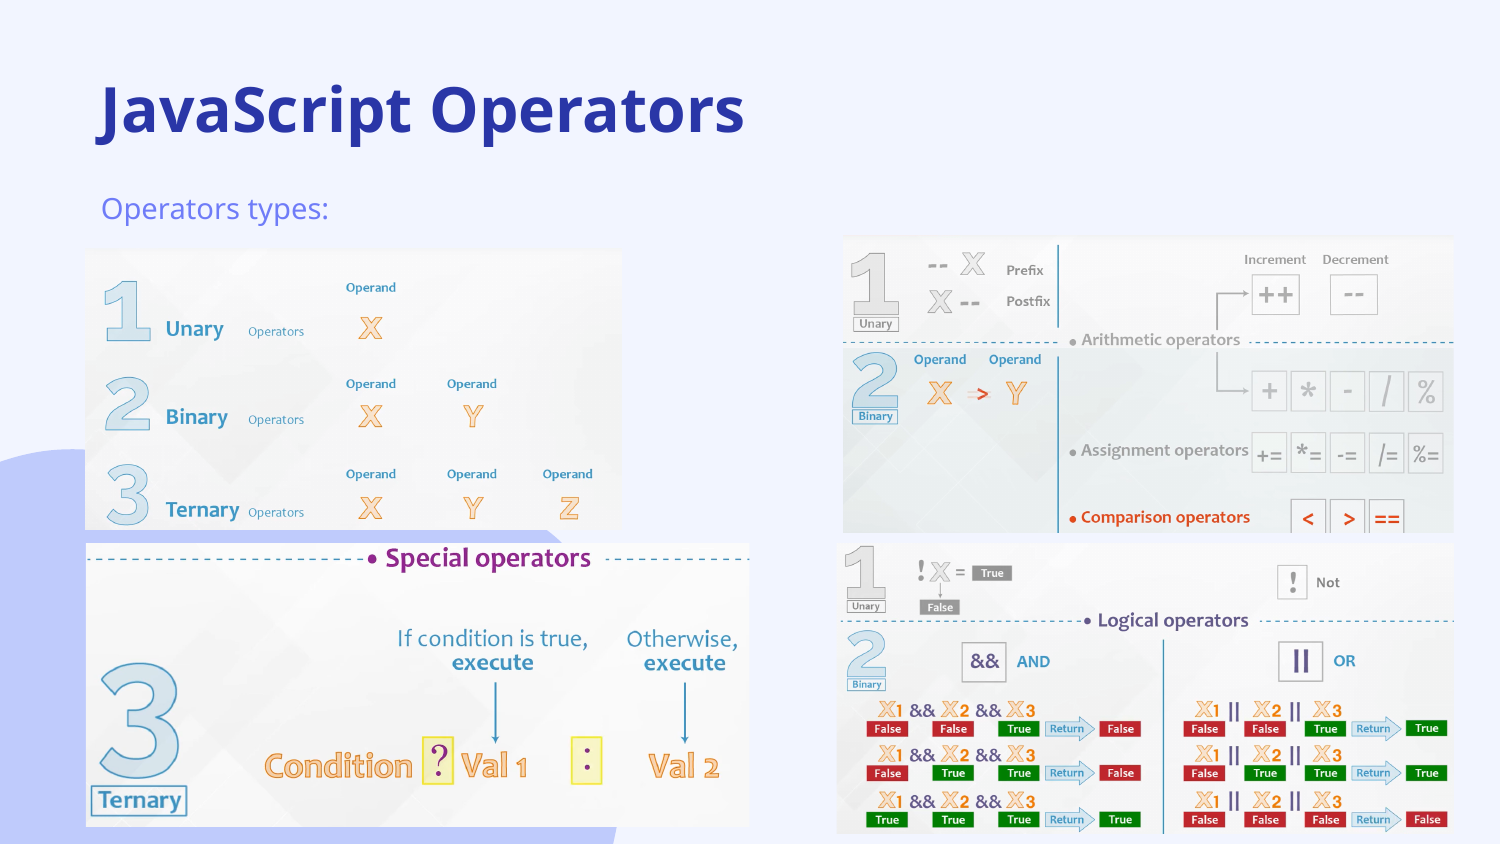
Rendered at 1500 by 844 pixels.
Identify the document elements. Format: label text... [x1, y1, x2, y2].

picture [85, 542, 750, 827]
title JavaScript Operators [85, 69, 1352, 164]
text_box Operators types: [85, 190, 433, 236]
picture [842, 234, 1454, 533]
picture [85, 248, 622, 530]
picture [836, 543, 1454, 834]
